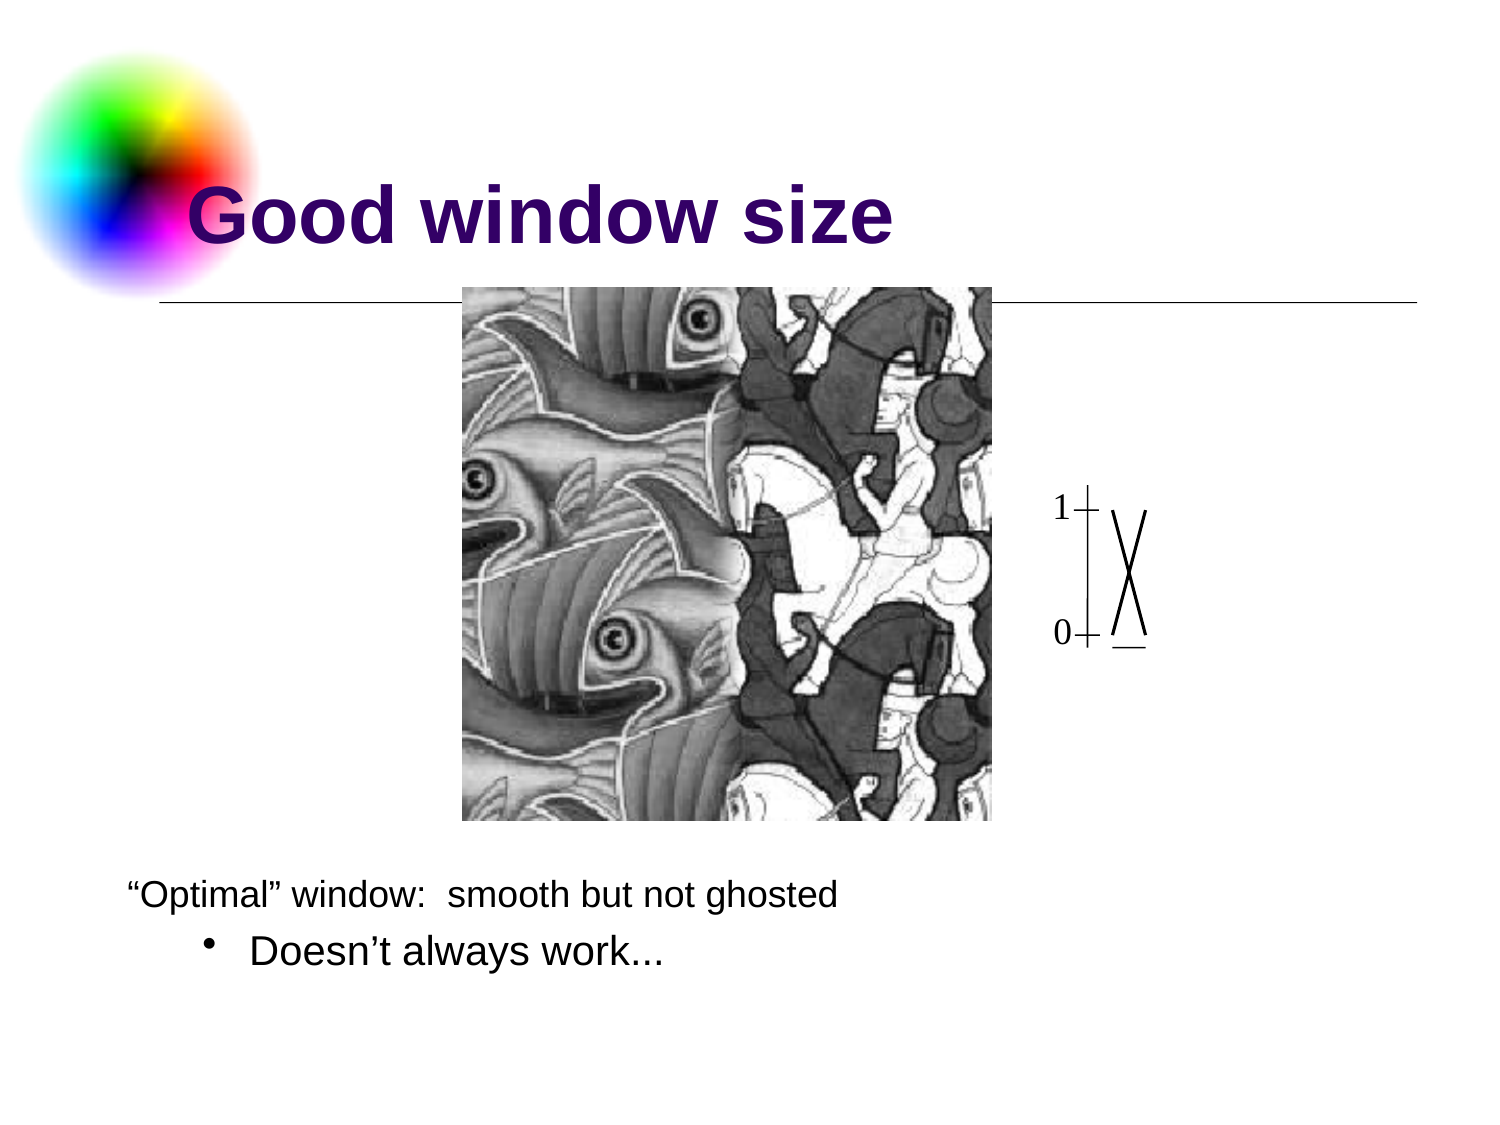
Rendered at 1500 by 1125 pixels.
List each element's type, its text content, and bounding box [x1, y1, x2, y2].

picture [462, 287, 992, 822]
text_box “Optimal” window: smooth but not ghosted Doesn’t always work... [112, 862, 1425, 1038]
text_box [1037, 474, 1146, 661]
title Good window size [171, 54, 1500, 268]
picture [0, 42, 272, 318]
